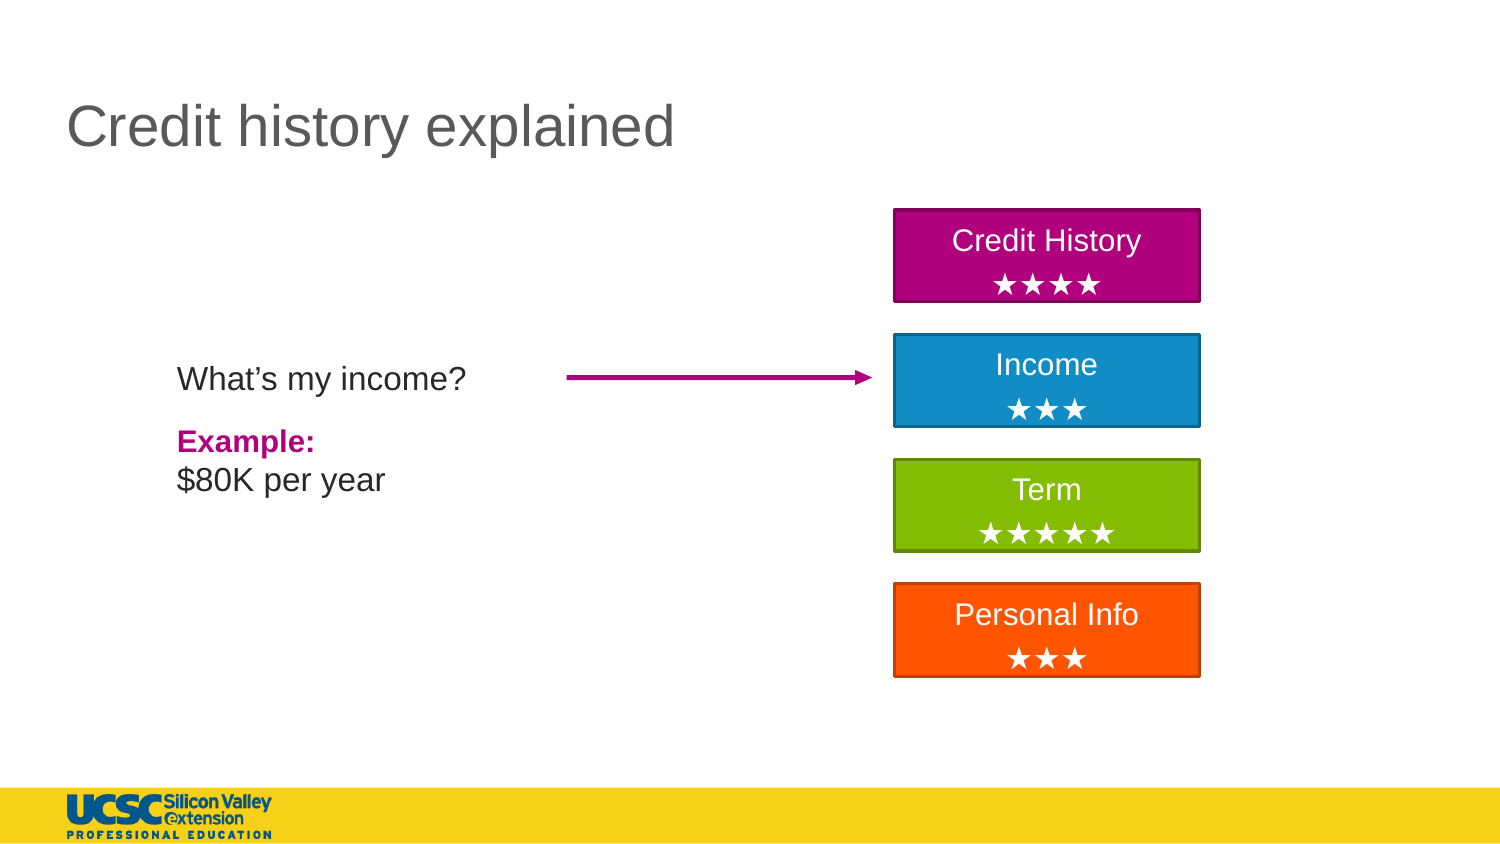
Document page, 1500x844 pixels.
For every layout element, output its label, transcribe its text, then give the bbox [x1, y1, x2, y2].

title Credit history explained [51, 72, 1449, 167]
text_box What’s my income? [174, 355, 505, 397]
text_box Term ★★★★★ [894, 459, 1200, 551]
picture [60, 787, 277, 844]
text_box Income ★★★ [894, 334, 1200, 427]
text_box Credit History ★★★★ [894, 210, 1200, 302]
text_box [566, 369, 873, 386]
text_box Example: $80K per year [174, 418, 411, 499]
text_box Personal Info ★★★ [894, 583, 1200, 677]
